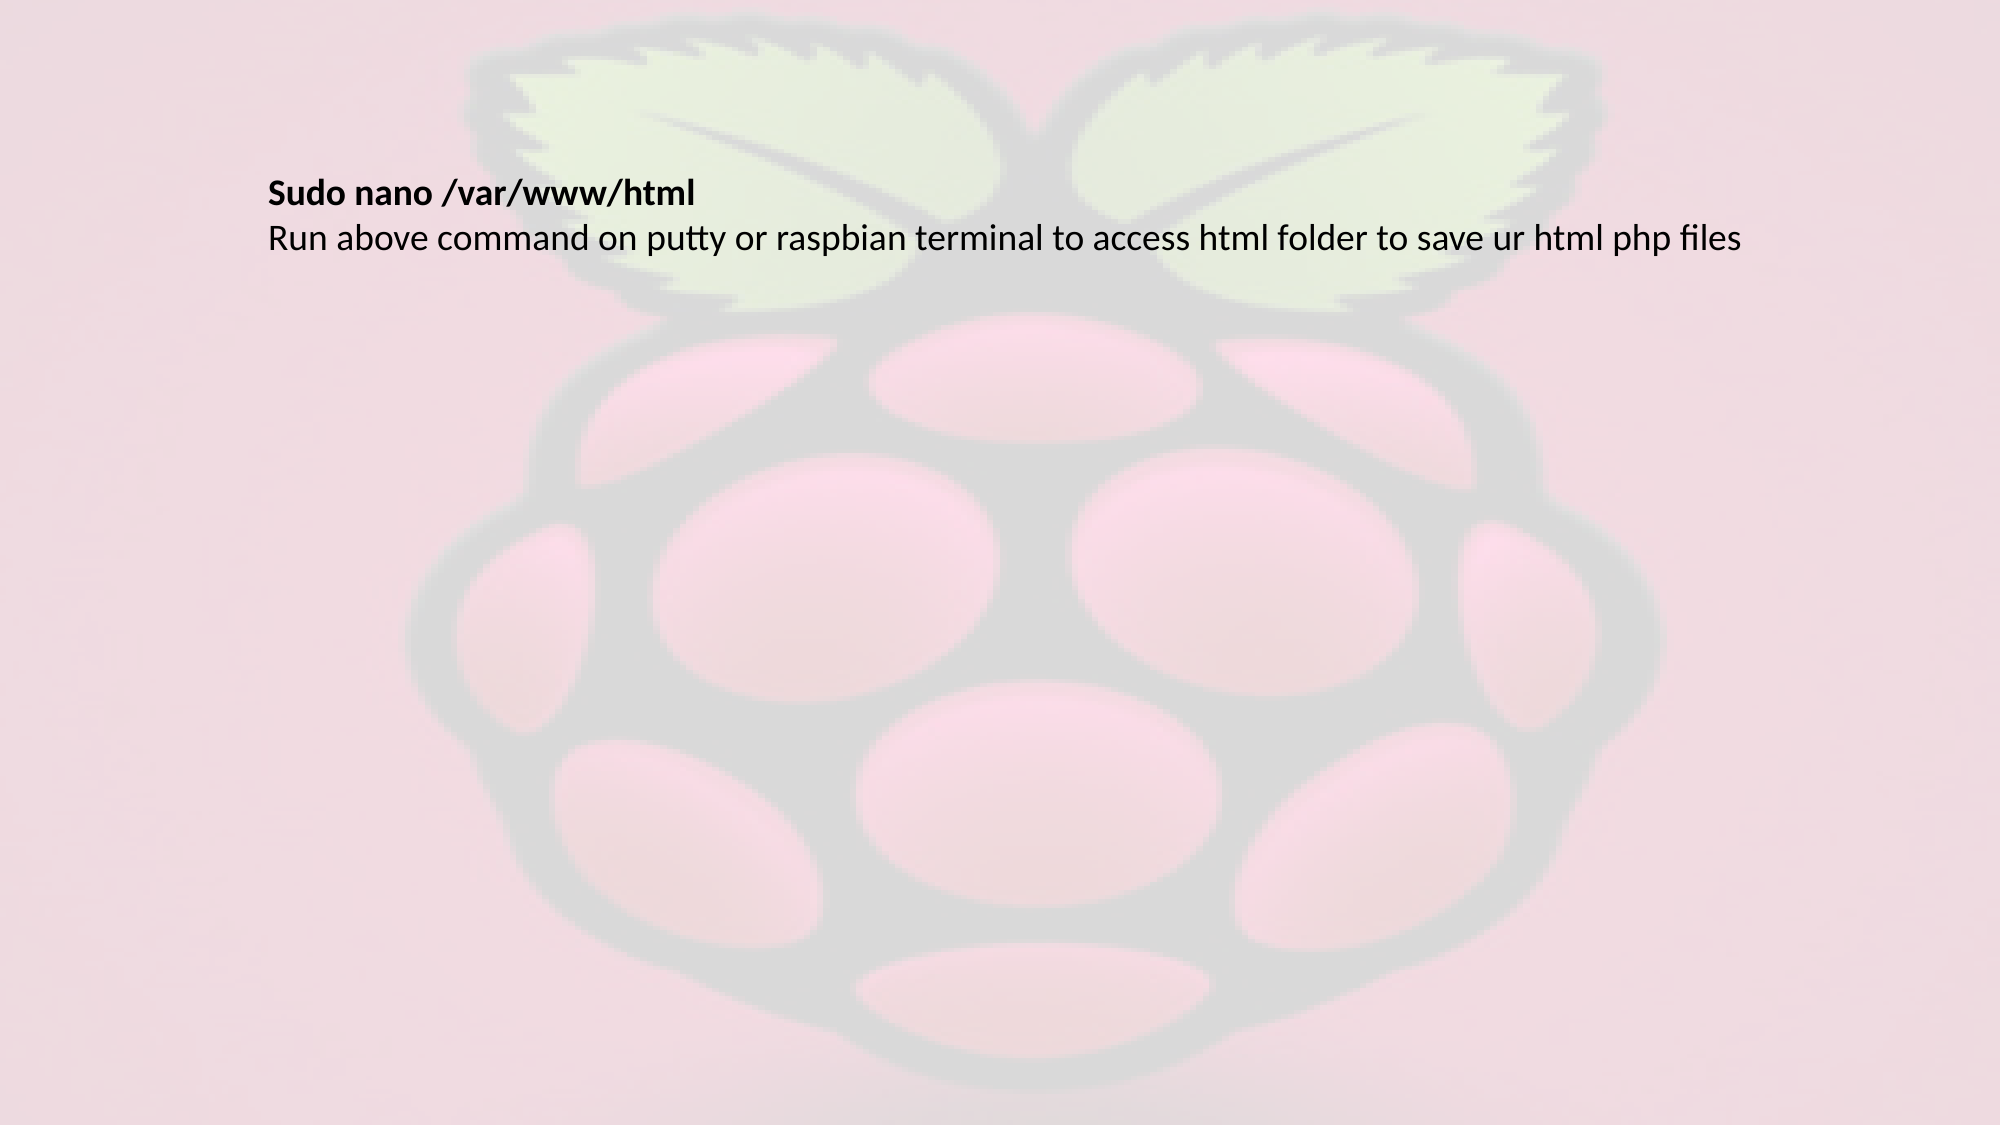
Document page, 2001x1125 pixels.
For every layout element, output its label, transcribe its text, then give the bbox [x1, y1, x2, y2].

text_box Sudo nano /var/www/html Run above command on putty or raspbian terminal to access html folder to save ur html php files [253, 160, 1767, 266]
